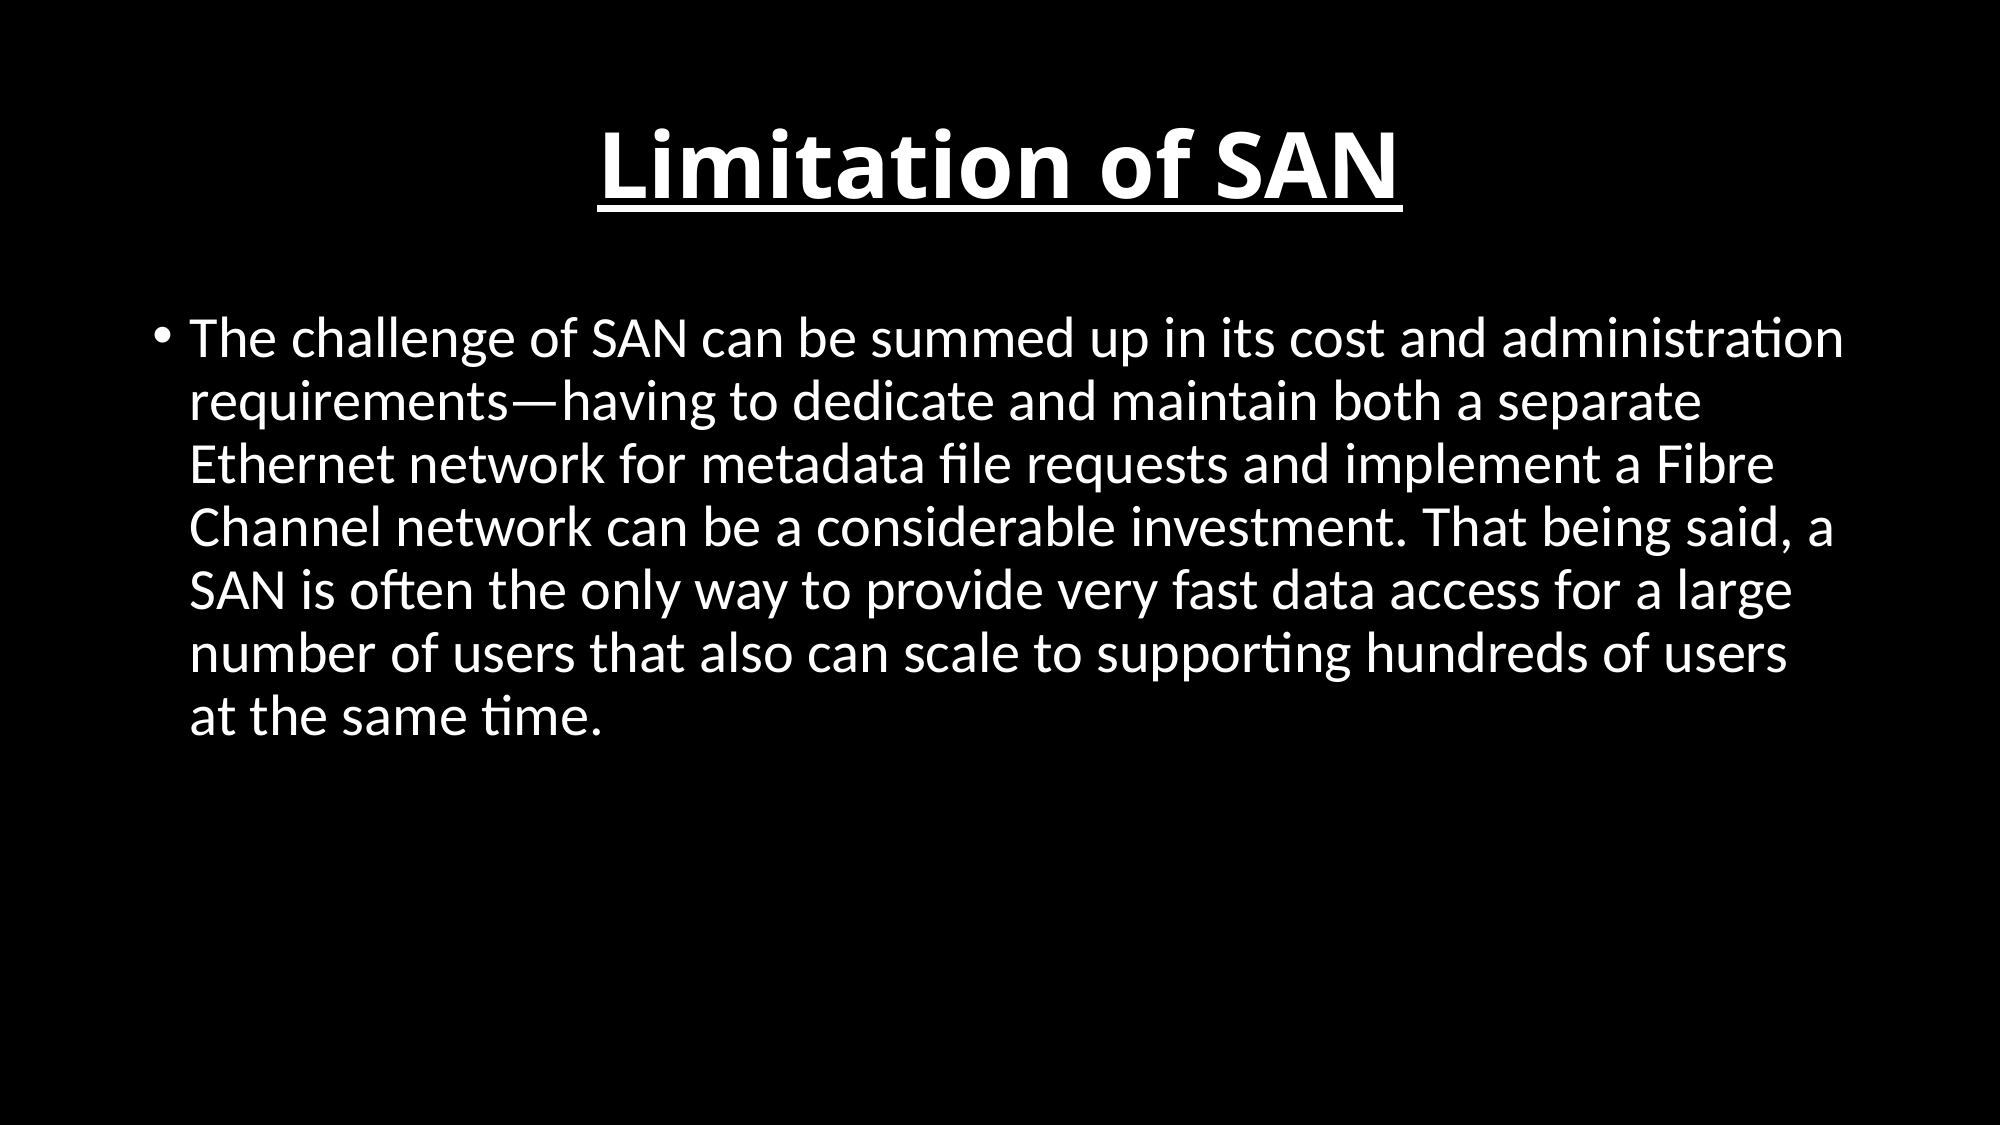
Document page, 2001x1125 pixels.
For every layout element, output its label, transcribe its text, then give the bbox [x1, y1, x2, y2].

list The challenge of SAN can be summed up in its cost and administration requirements—having to dedicate and maintain both a separate Ethernet network for metadata file requests and implement a Fibre Channel network can be a considerable investment. That being said, a SAN is often the only way to provide very fast data access for a large number of users that also can scale to supporting hundreds of users at the same time. [137, 299, 1863, 1014]
title Limitation of SAN [137, 59, 1863, 278]
